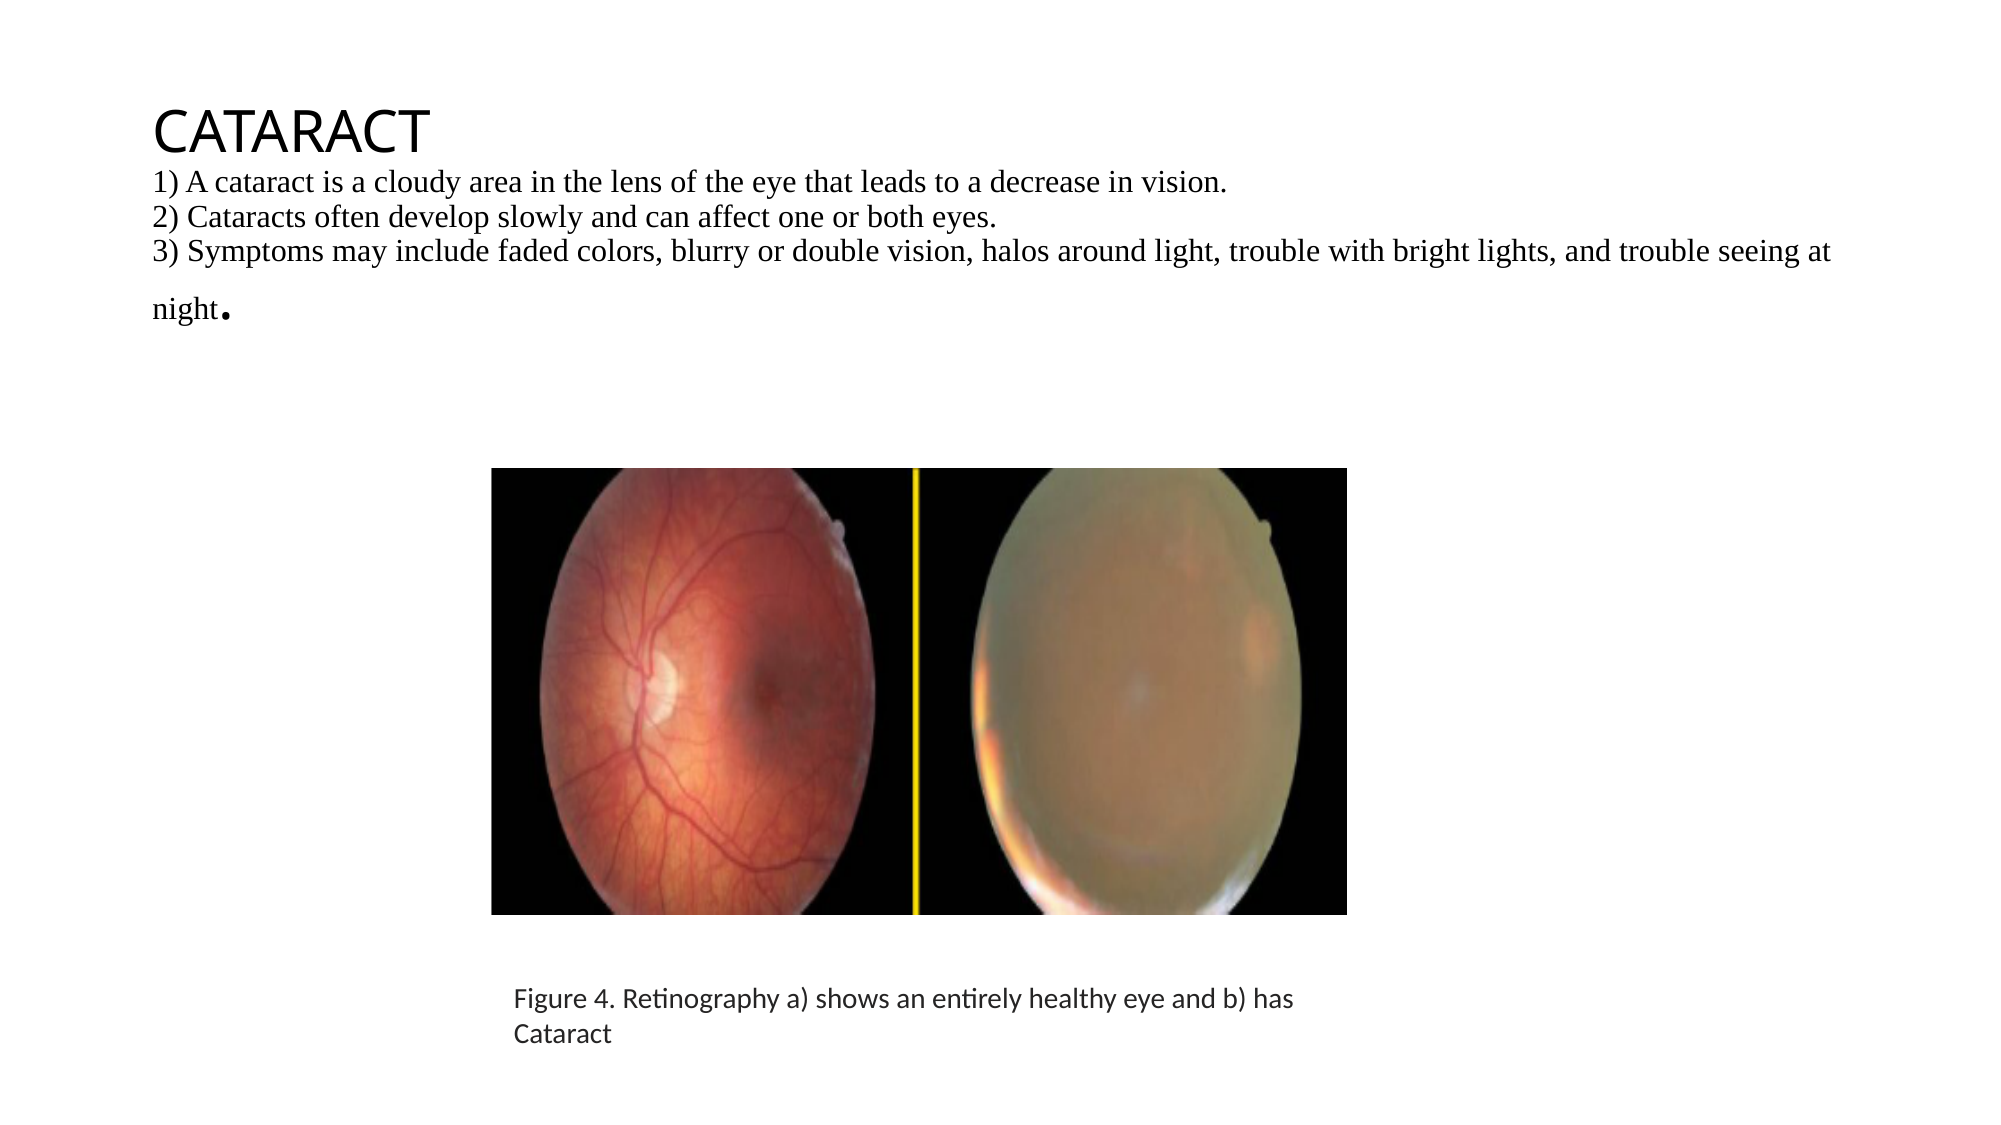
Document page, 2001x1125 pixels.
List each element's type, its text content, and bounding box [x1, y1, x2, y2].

text_box Figure 4. Retinography a) shows an entirely healthy eye and b) has Cataract [499, 971, 1324, 1057]
title CATARACT 1) A cataract is a cloudy area in the lens of the eye that leads to a decrease in vision. 2) Cataracts often develop slowly and can affect one or both eyes. 3) Symptoms may include faded colors, blurry or double vision, halos around light, trouble with bright lights, and trouble seeing at night. [137, 93, 1863, 411]
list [490, 468, 1347, 915]
